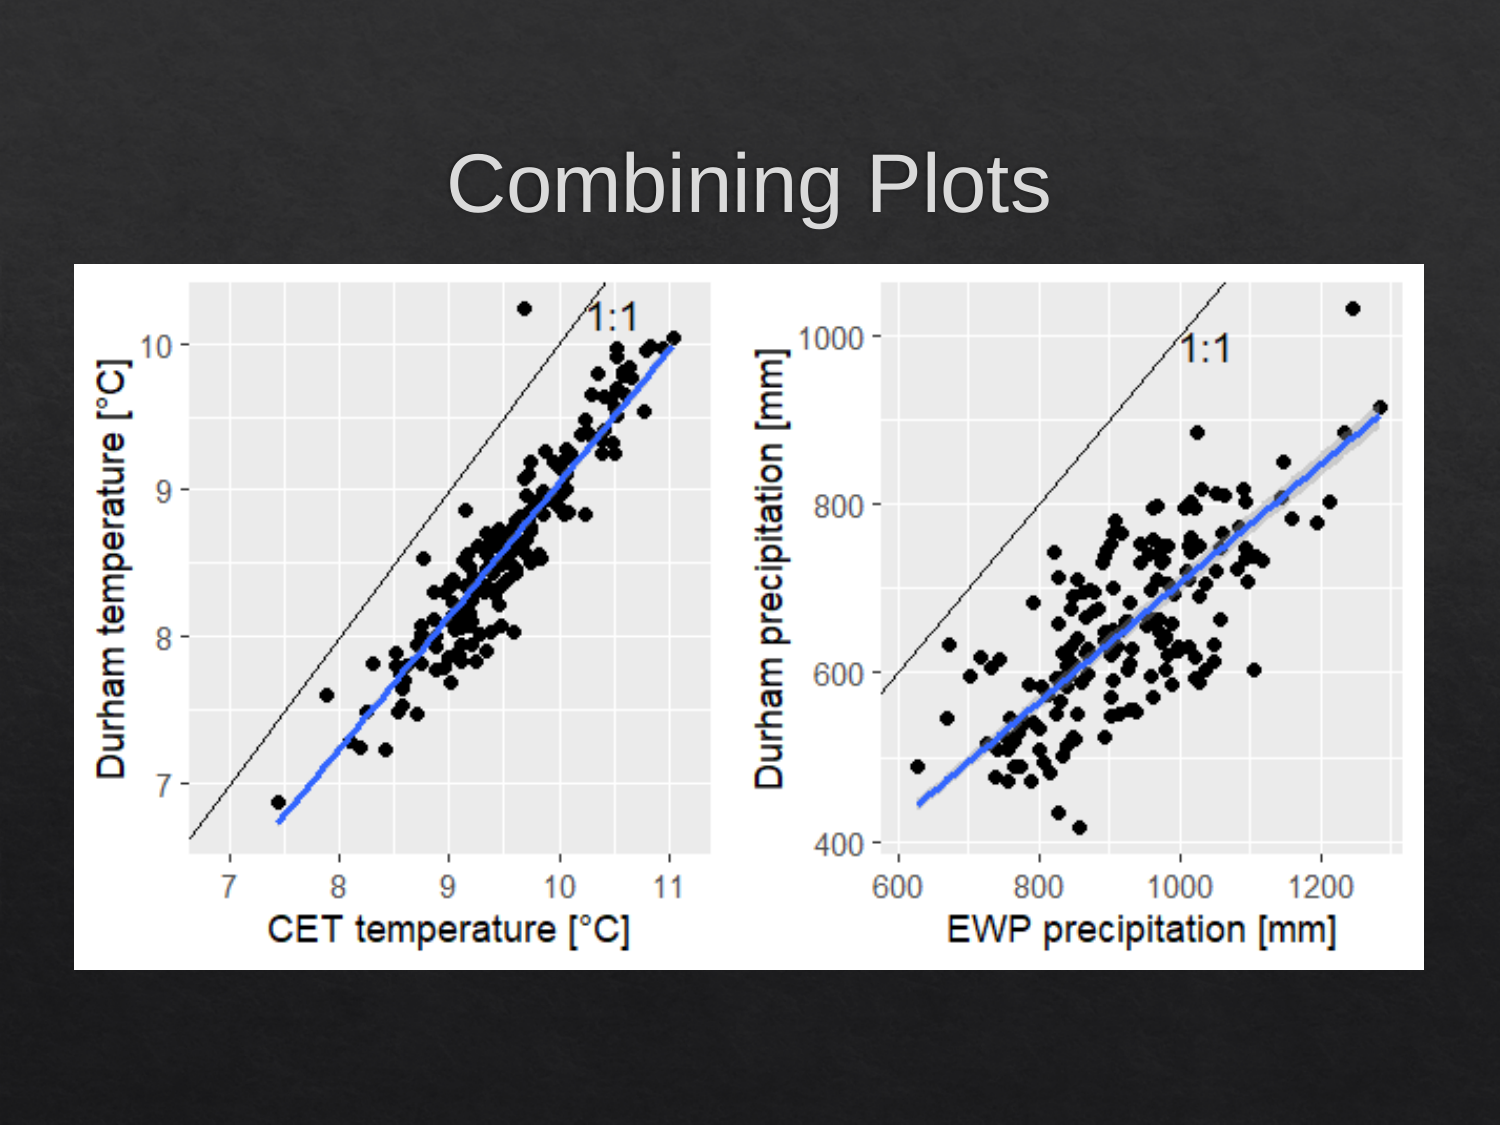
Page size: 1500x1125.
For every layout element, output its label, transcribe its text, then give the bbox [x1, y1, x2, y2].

picture [74, 263, 1424, 971]
title Combining Plots [112, 99, 1387, 260]
